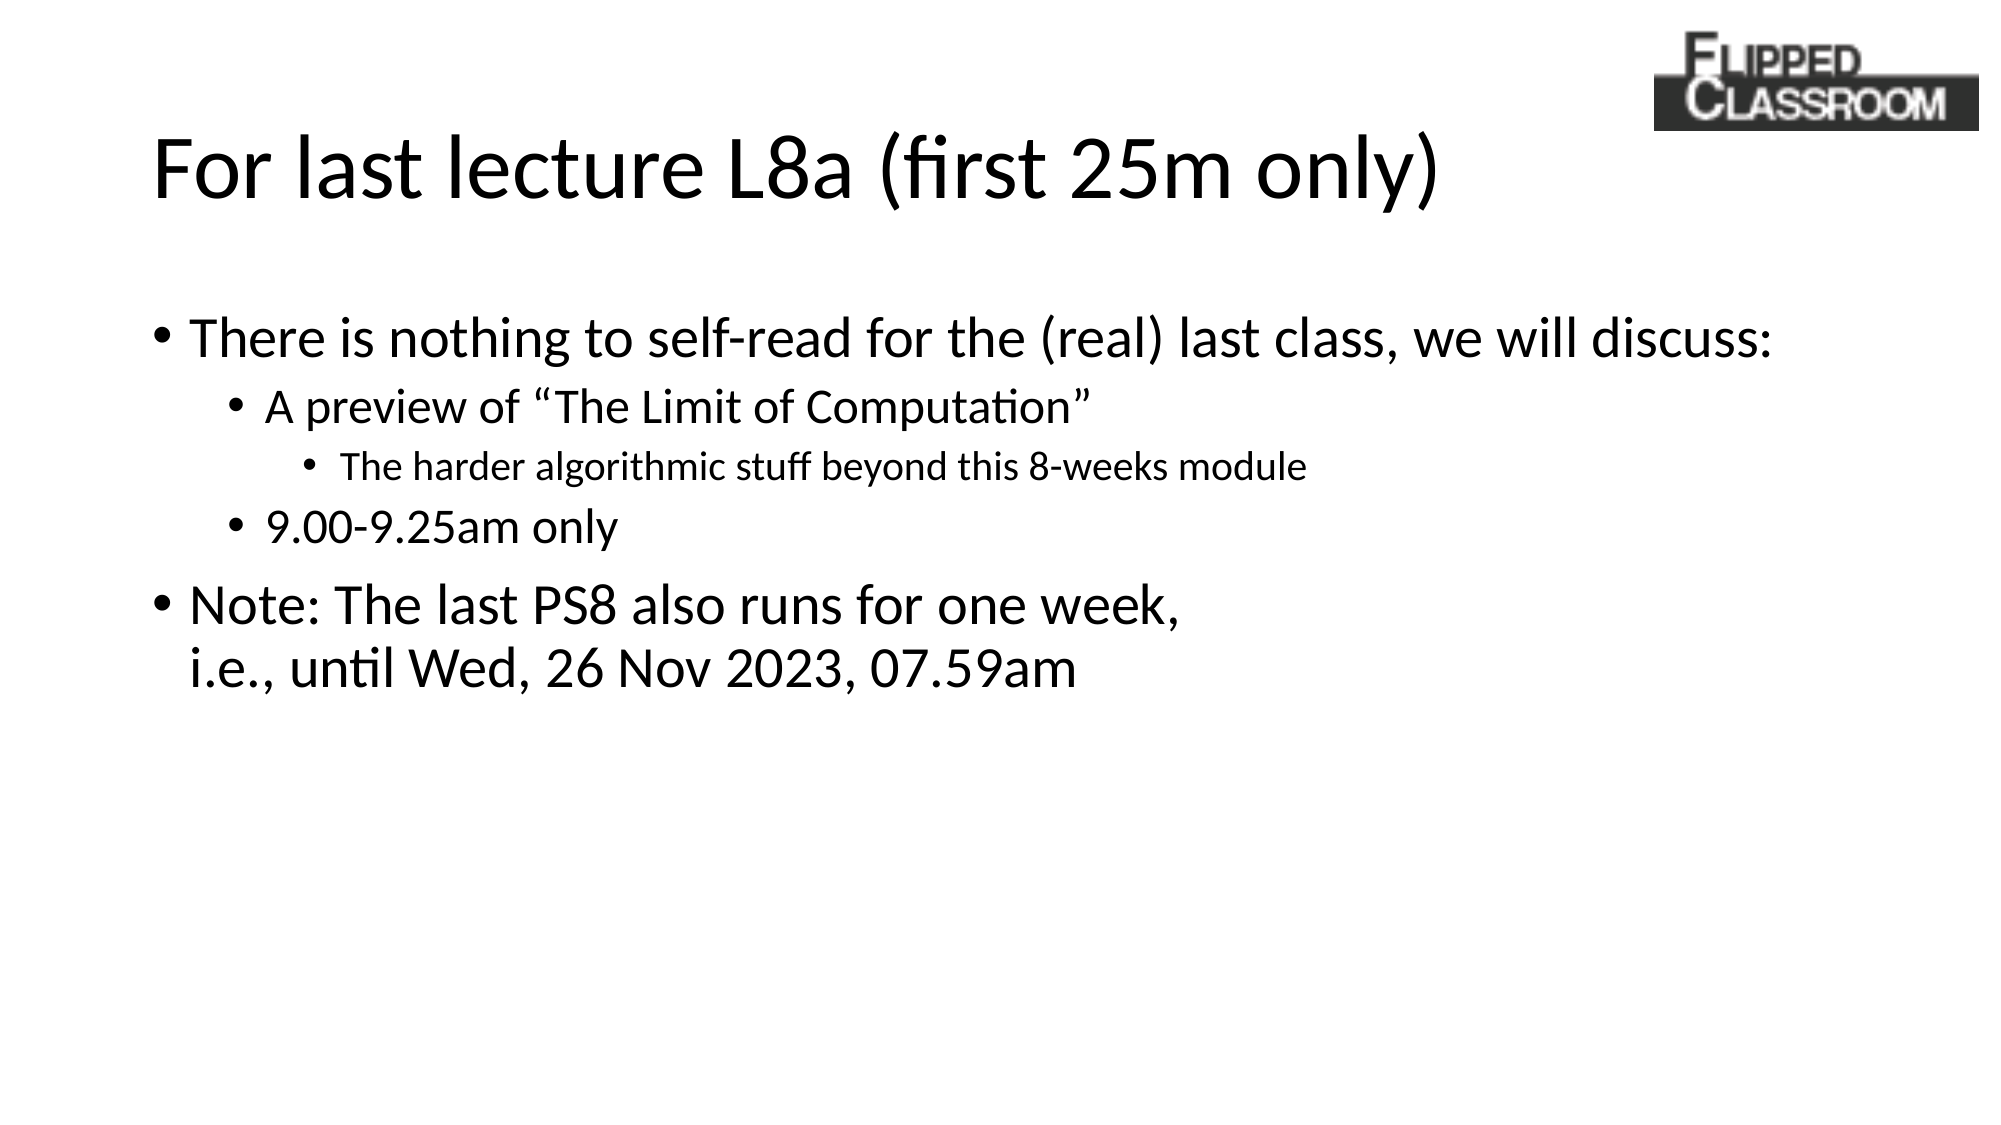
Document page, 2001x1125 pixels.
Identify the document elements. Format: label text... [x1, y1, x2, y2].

list There is nothing to self-read for the (real) last class, we will discuss: A preview of “The Limit of Computation” The harder algorithmic stuff beyond this 8-weeks module 9.00-9.25am only Note: The last PS8 also runs for one week, i.e., until Wed, 26 Nov 2023, 07.59am [137, 299, 1863, 1014]
title For last lecture L8a (first 25m only) [137, 59, 1863, 278]
picture [1653, 23, 1979, 132]
